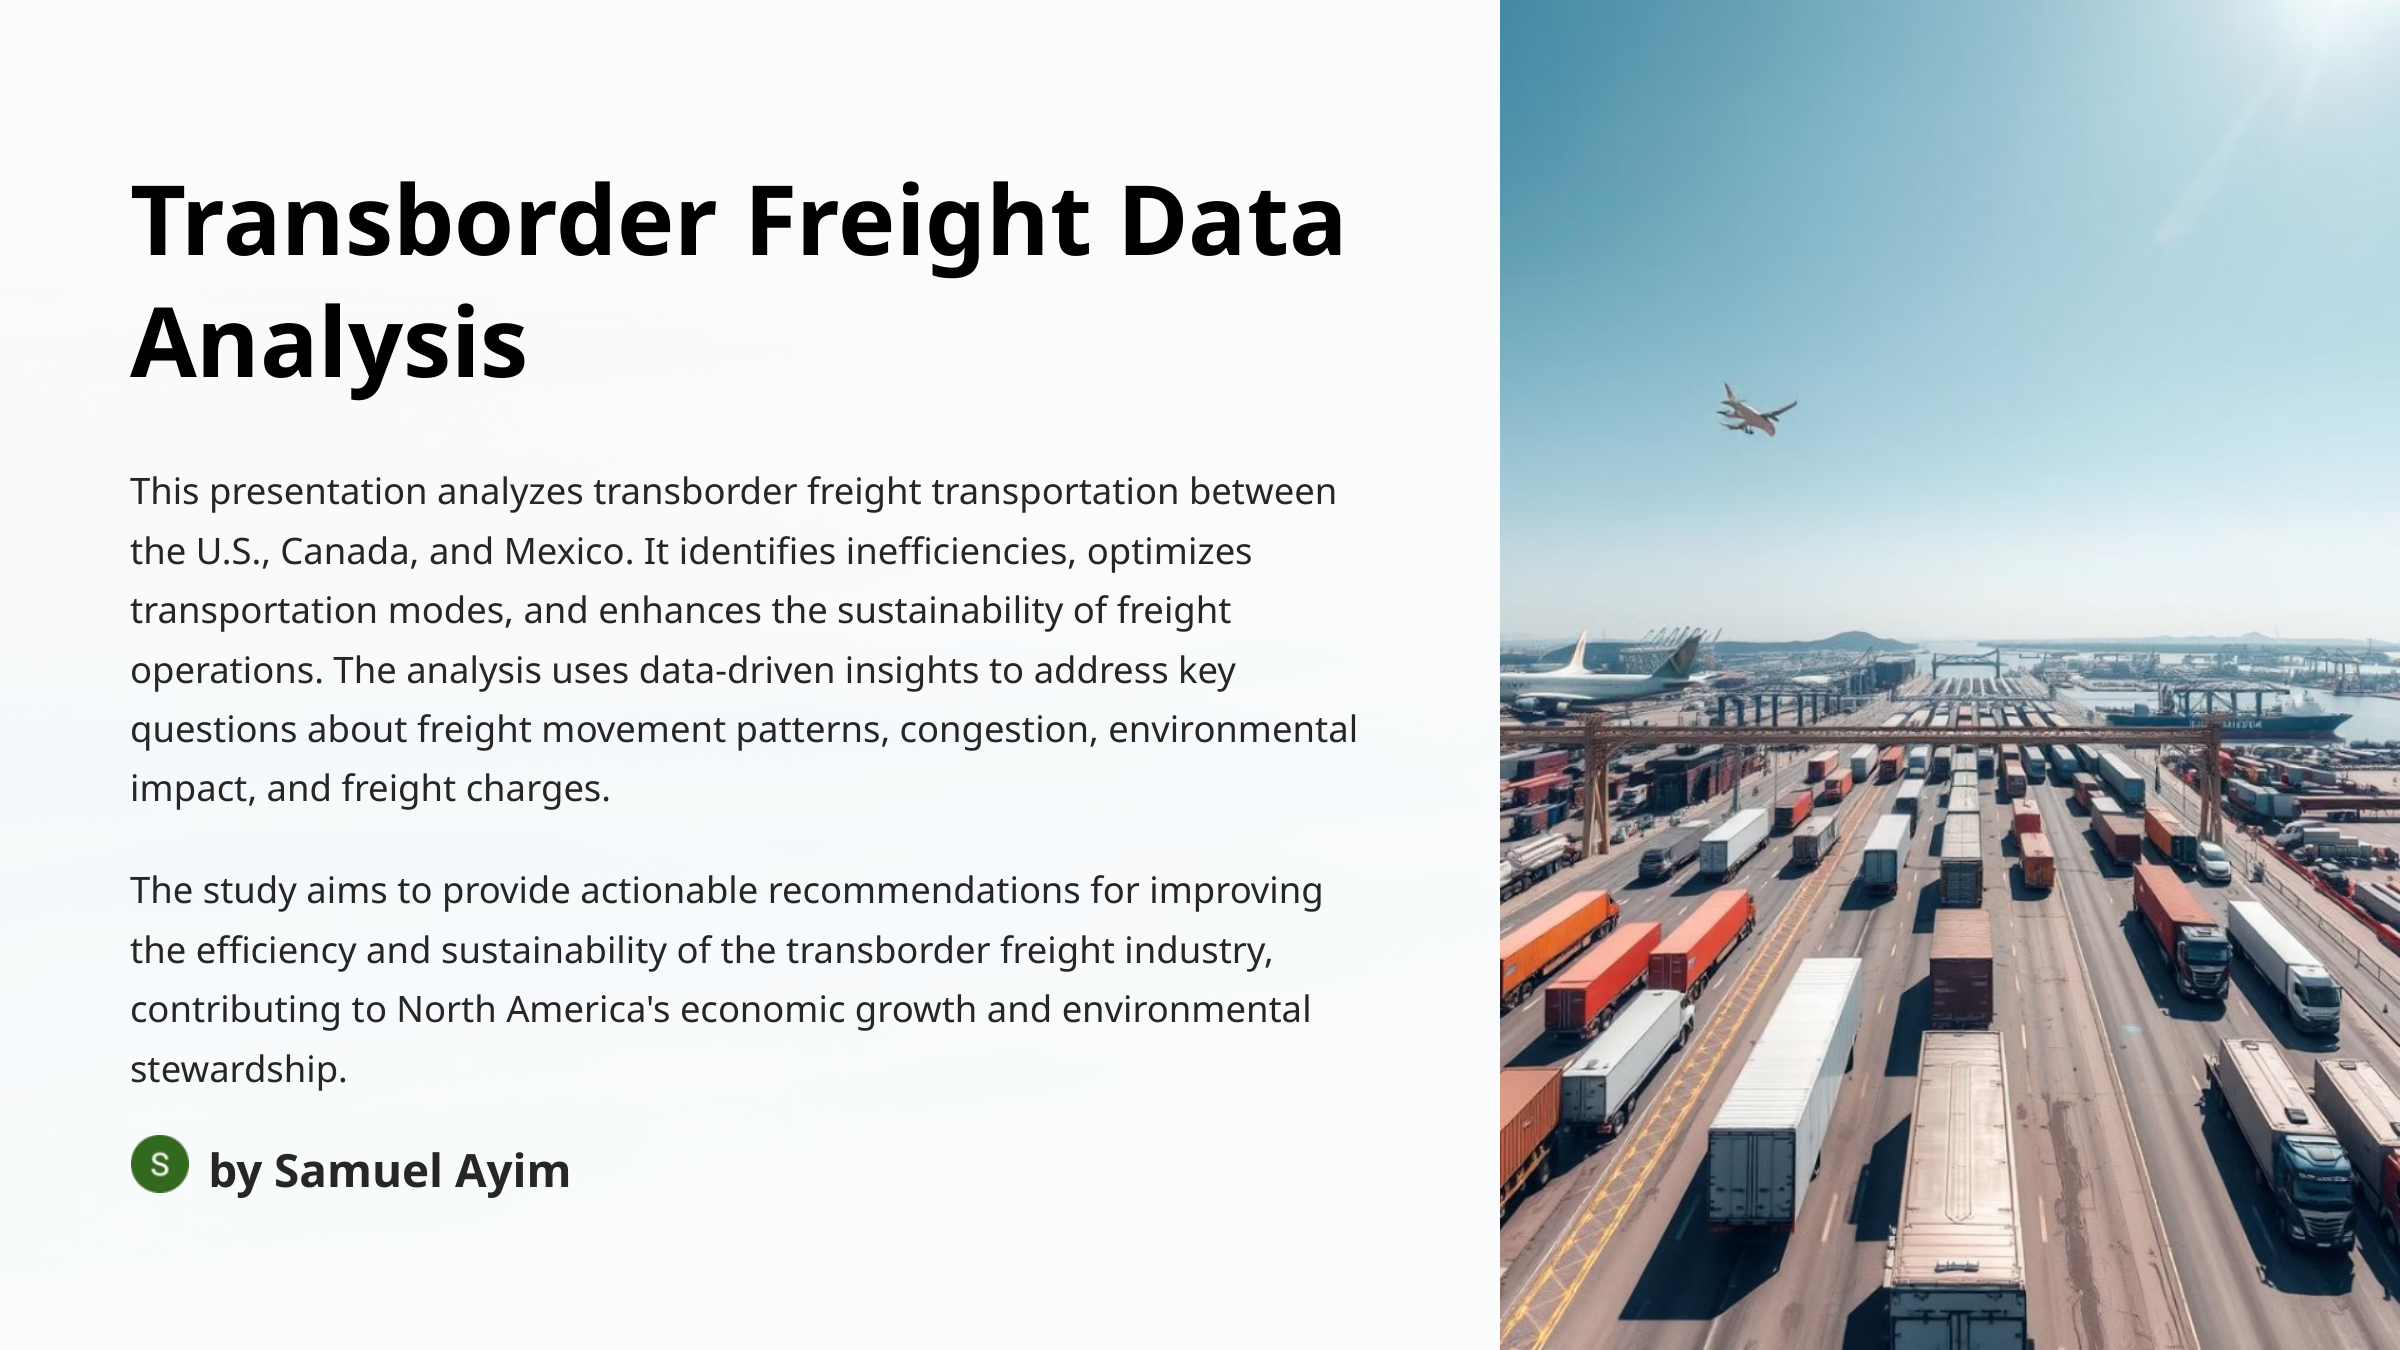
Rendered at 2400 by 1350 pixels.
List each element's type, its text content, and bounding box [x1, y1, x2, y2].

text_box The study aims to provide actionable recommendations for improving the efficiency and sustainability of the transborder freight industry, contributing to North America's economic growth and environmental stewardship. [130, 851, 1370, 1090]
text_box This presentation analyzes transborder freight transportation between the U.S., Canada, and Mexico. It identifies inefficiencies, optimizes transportation modes, and enhances the sustainability of freight operations. The analysis uses data-driven insights to address key questions about freight movement patterns, congestion, environmental impact, and freight charges. [130, 452, 1370, 811]
text_box by Samuel Ayim [208, 1131, 571, 1197]
picture [131, 1135, 189, 1193]
picture [1499, 0, 2400, 1350]
text_box Transborder Freight Data Analysis [130, 152, 1370, 398]
